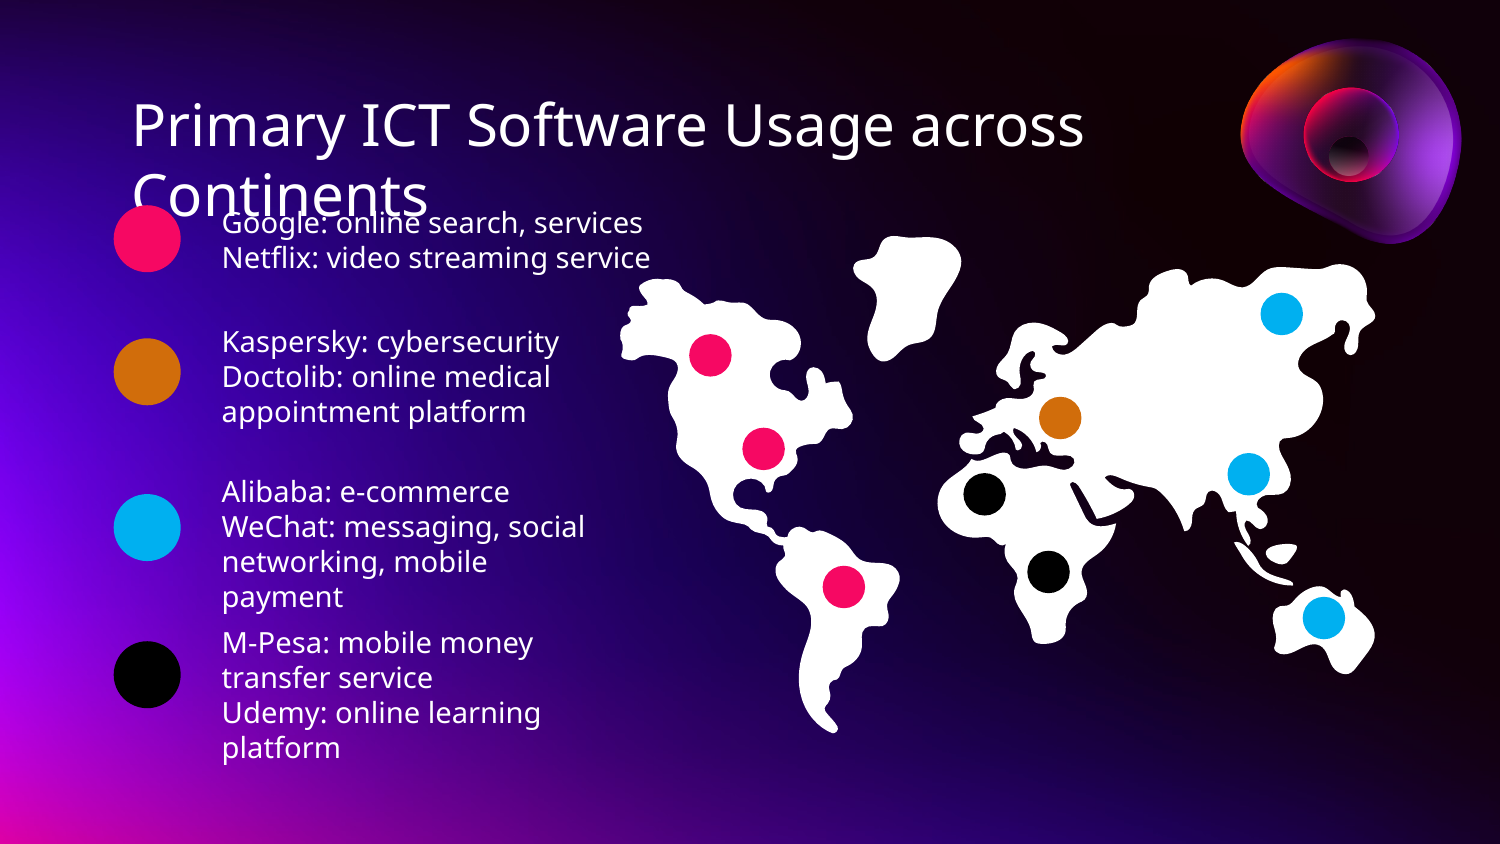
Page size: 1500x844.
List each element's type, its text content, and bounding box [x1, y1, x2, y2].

text_box Kaspersky: cybersecurity Doctolib: online medical appointment platform [206, 308, 575, 433]
text_box [113, 205, 181, 273]
title Primary ICT Software Usage across Continents [116, 72, 1384, 167]
text_box [113, 641, 181, 709]
picture [0, 0, 1500, 844]
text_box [619, 235, 1377, 734]
text_box M-Pesa: mobile money transfer service Udemy: online learning platform [206, 609, 615, 737]
text_box [113, 494, 181, 562]
text_box Google: online search, services Netflix: video streaming service [206, 189, 673, 287]
text_box [113, 338, 181, 406]
text_box Alibaba: e-commerce WeChat: messaging, social networking, mobile payment [206, 458, 603, 592]
